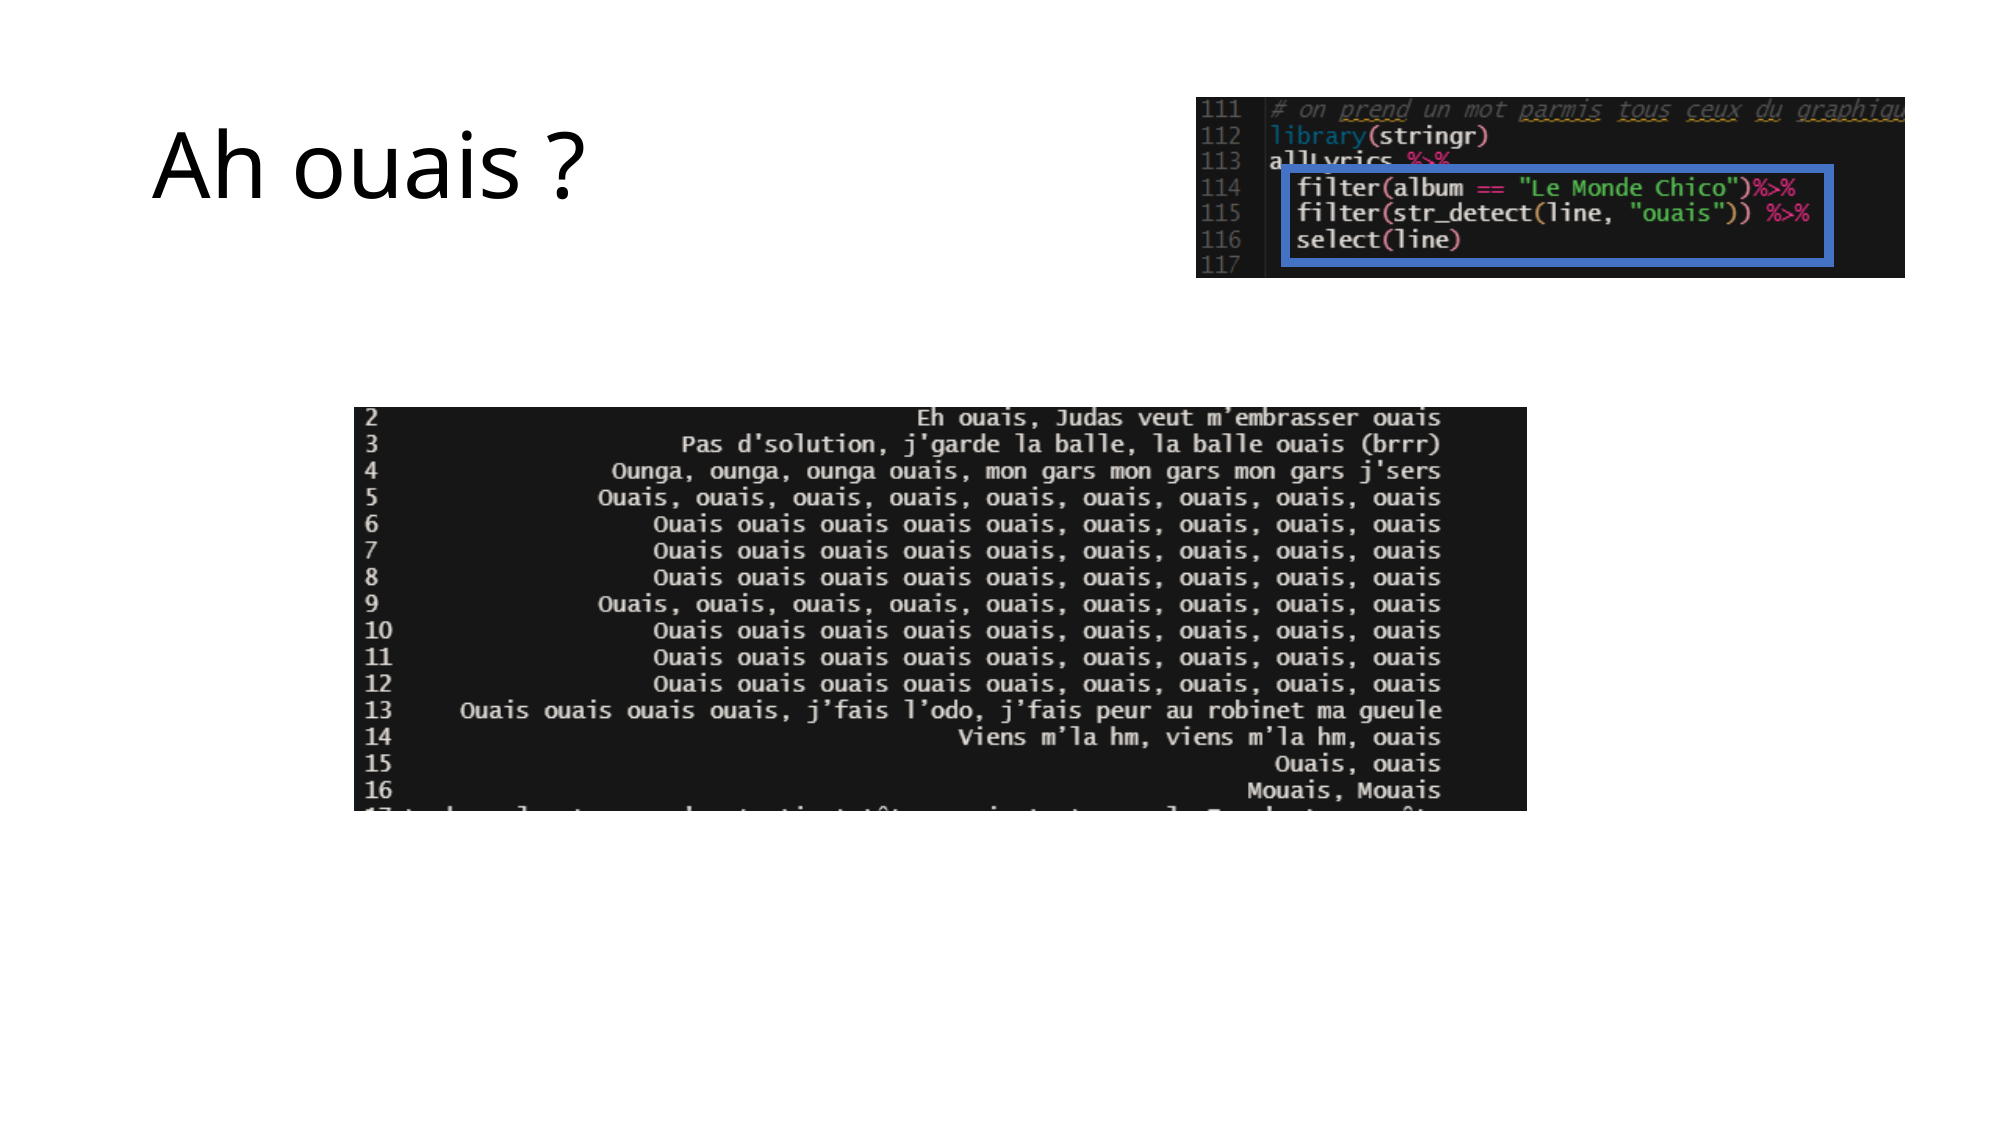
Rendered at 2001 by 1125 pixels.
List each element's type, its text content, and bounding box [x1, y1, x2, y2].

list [354, 407, 1527, 811]
title Ah ouais ? [137, 59, 1863, 278]
picture [1196, 97, 1905, 278]
